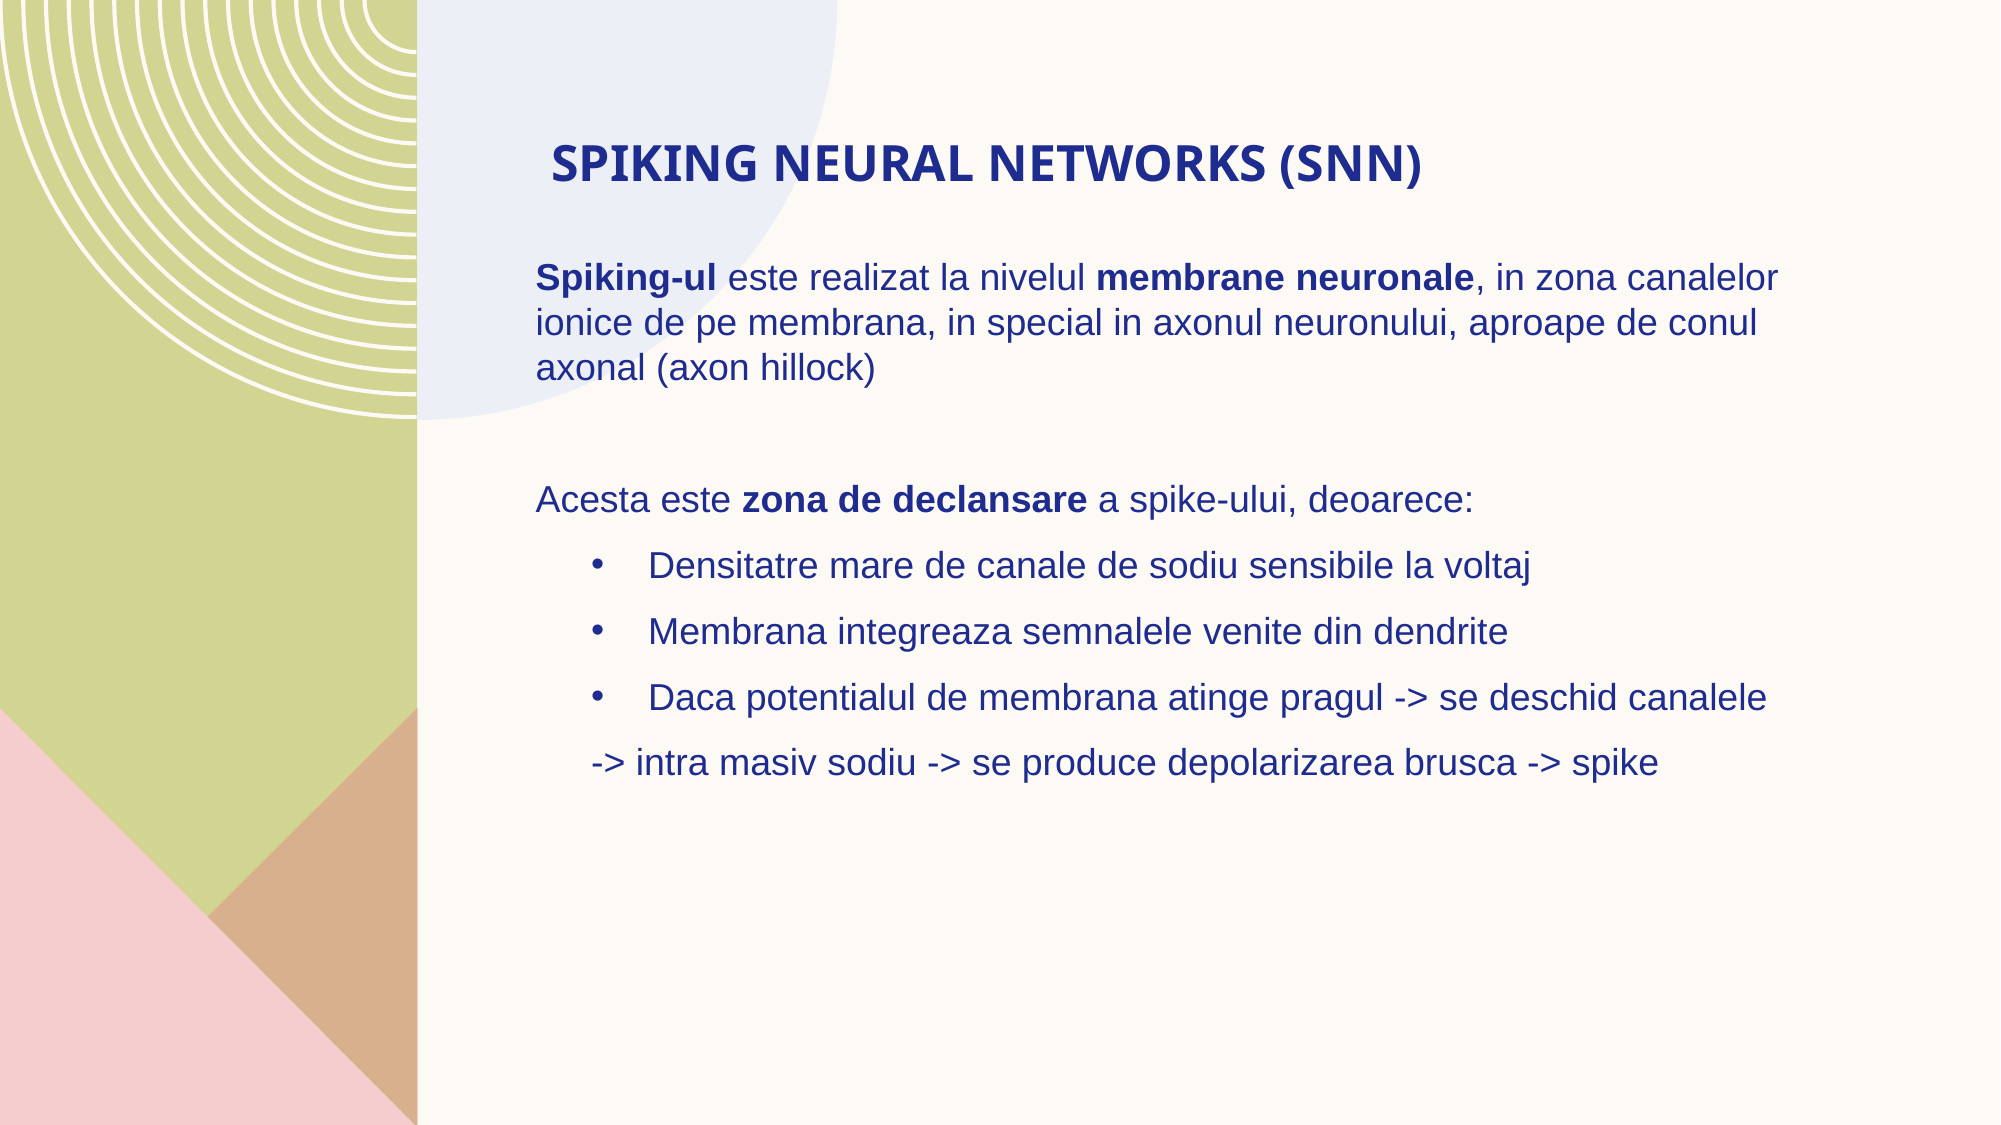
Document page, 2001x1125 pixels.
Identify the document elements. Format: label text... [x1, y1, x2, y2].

title Spiking Neural Networks (SNN) [536, 28, 1906, 192]
list Spiking-ul este realizat la nivelul membrane neuronale, in zona canalelor ionice de pe membrana, in special in axonul neuronului, aproape de conul axonal (axon hillock) Acesta este zona de declansare a spike-ului, deoarece: Densitatre mare de canale de sodiu sensibile la voltaj Membrana integreaza semnalele venite din dendrite Daca potentialul de membrana atinge pragul -> se deschid canalele -> intra masiv sodiu -> se produce depolarizarea brusca -> spike [520, 253, 1828, 1016]
